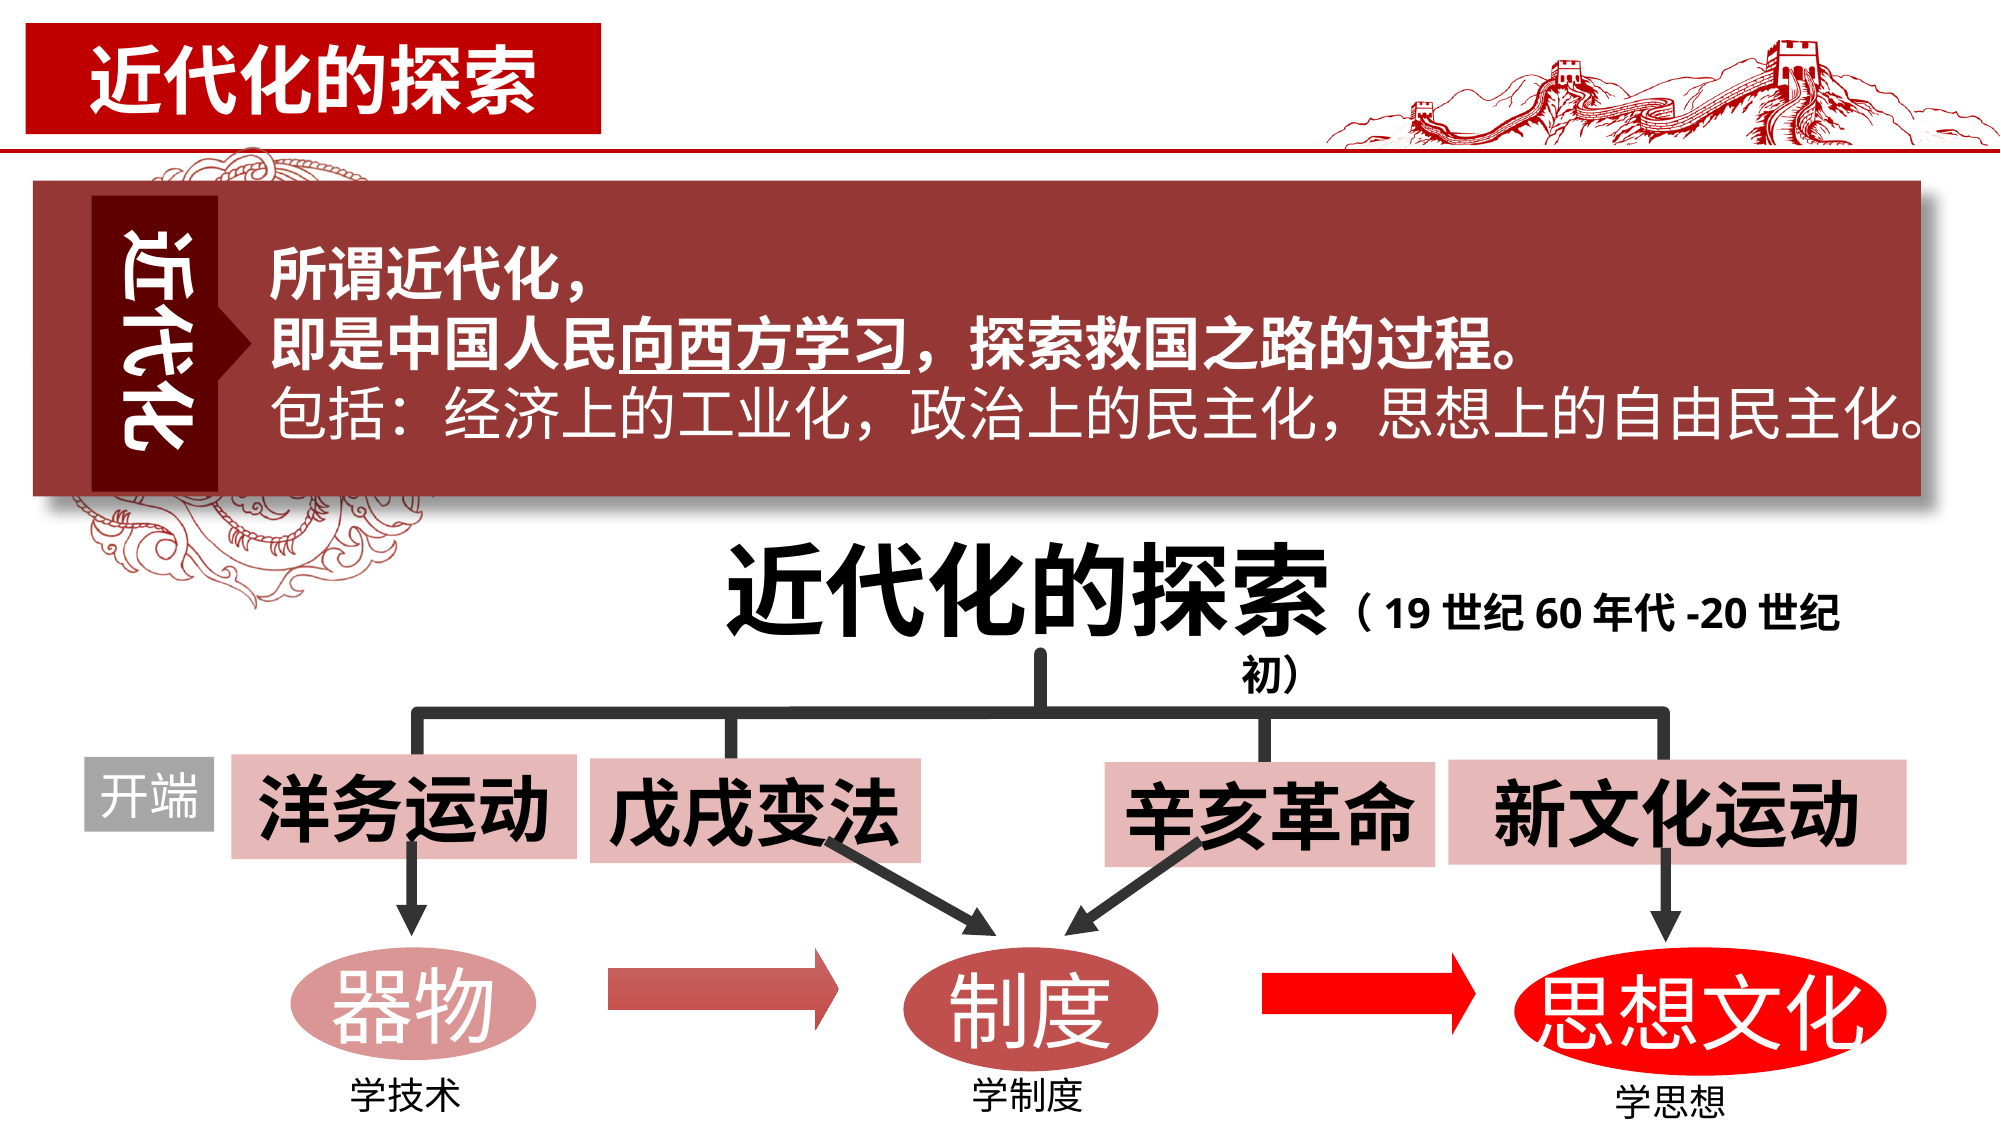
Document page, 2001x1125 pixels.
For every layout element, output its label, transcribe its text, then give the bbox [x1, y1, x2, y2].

text_box 开端 [84, 756, 215, 832]
text_box [607, 947, 840, 1031]
text_box [504, 455, 1921, 497]
text_box 制度 [902, 946, 1160, 1064]
text_box 洋务运动 [231, 754, 577, 860]
picture [0, 134, 504, 626]
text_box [826, 840, 1201, 936]
text_box 思想文化 [1513, 946, 1888, 1072]
text_box [405, 841, 418, 937]
text_box [1261, 952, 1477, 1036]
text_box 近代化的探索 [24, 22, 602, 135]
text_box 学技术 [334, 1064, 537, 1125]
text_box 戊戌变法 [590, 773, 921, 864]
text_box 近代化的探索（19世纪60年代-20世纪初） [679, 519, 1886, 708]
text_box [1659, 847, 1672, 943]
text_box 学制度 [956, 1064, 1159, 1125]
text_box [417, 653, 1664, 773]
picture [1326, 40, 2000, 151]
text_box 所谓近代化， 即是中国人民向西方学习，探索救国之路的过程。 包括：经济上的工业化，政治上的民主化，思想上的自由民主化。 [504, 229, 1959, 455]
text_box 器物 [289, 946, 538, 1062]
text_box [504, 180, 1921, 229]
text_box 辛亥革命 [1104, 773, 1436, 868]
text_box 学思想 [1599, 1072, 1802, 1125]
text_box 新文化运动 [1448, 759, 1907, 865]
